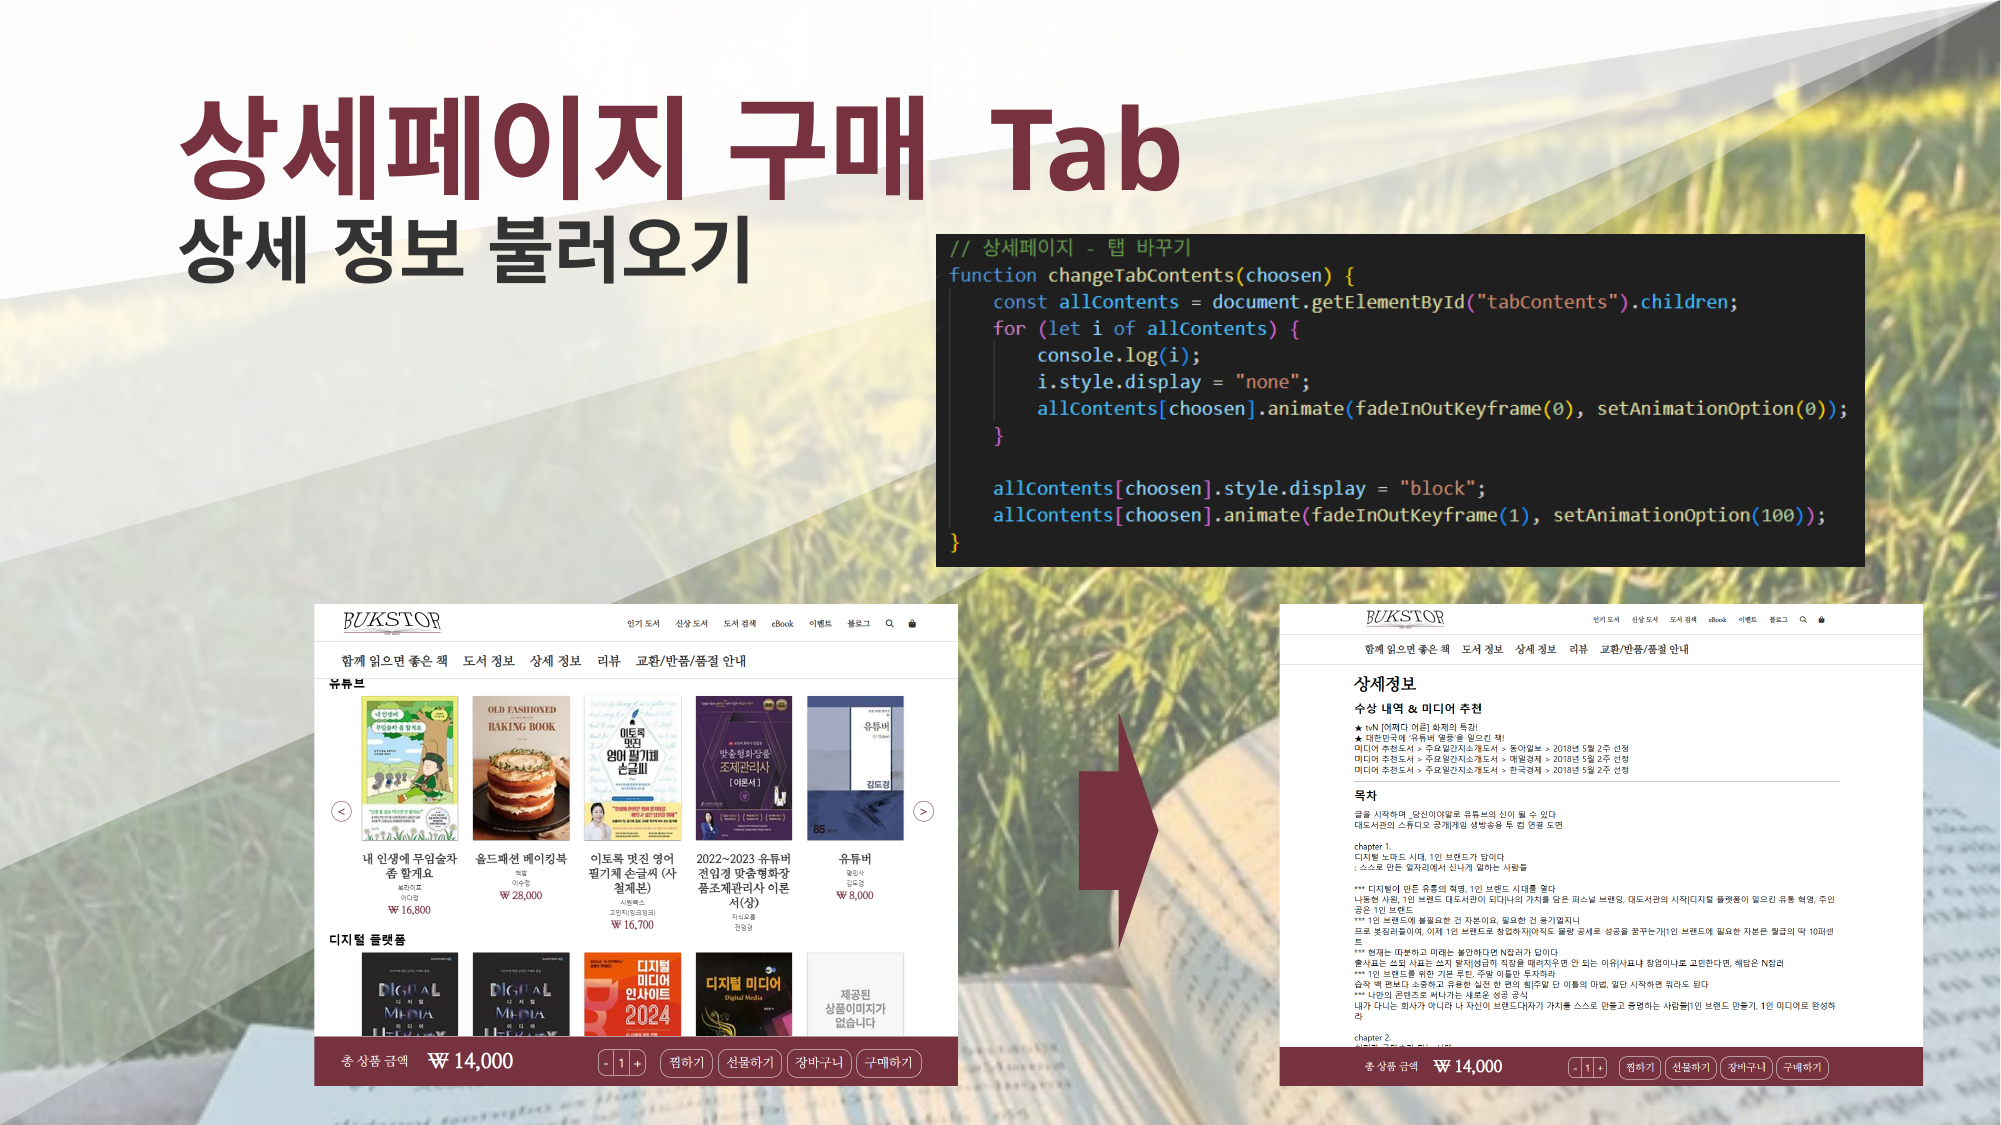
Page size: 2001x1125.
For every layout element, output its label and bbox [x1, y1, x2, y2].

picture [1279, 604, 1923, 1086]
picture [314, 604, 958, 1086]
picture [936, 234, 1865, 567]
text_box [0, 0, 2000, 1125]
